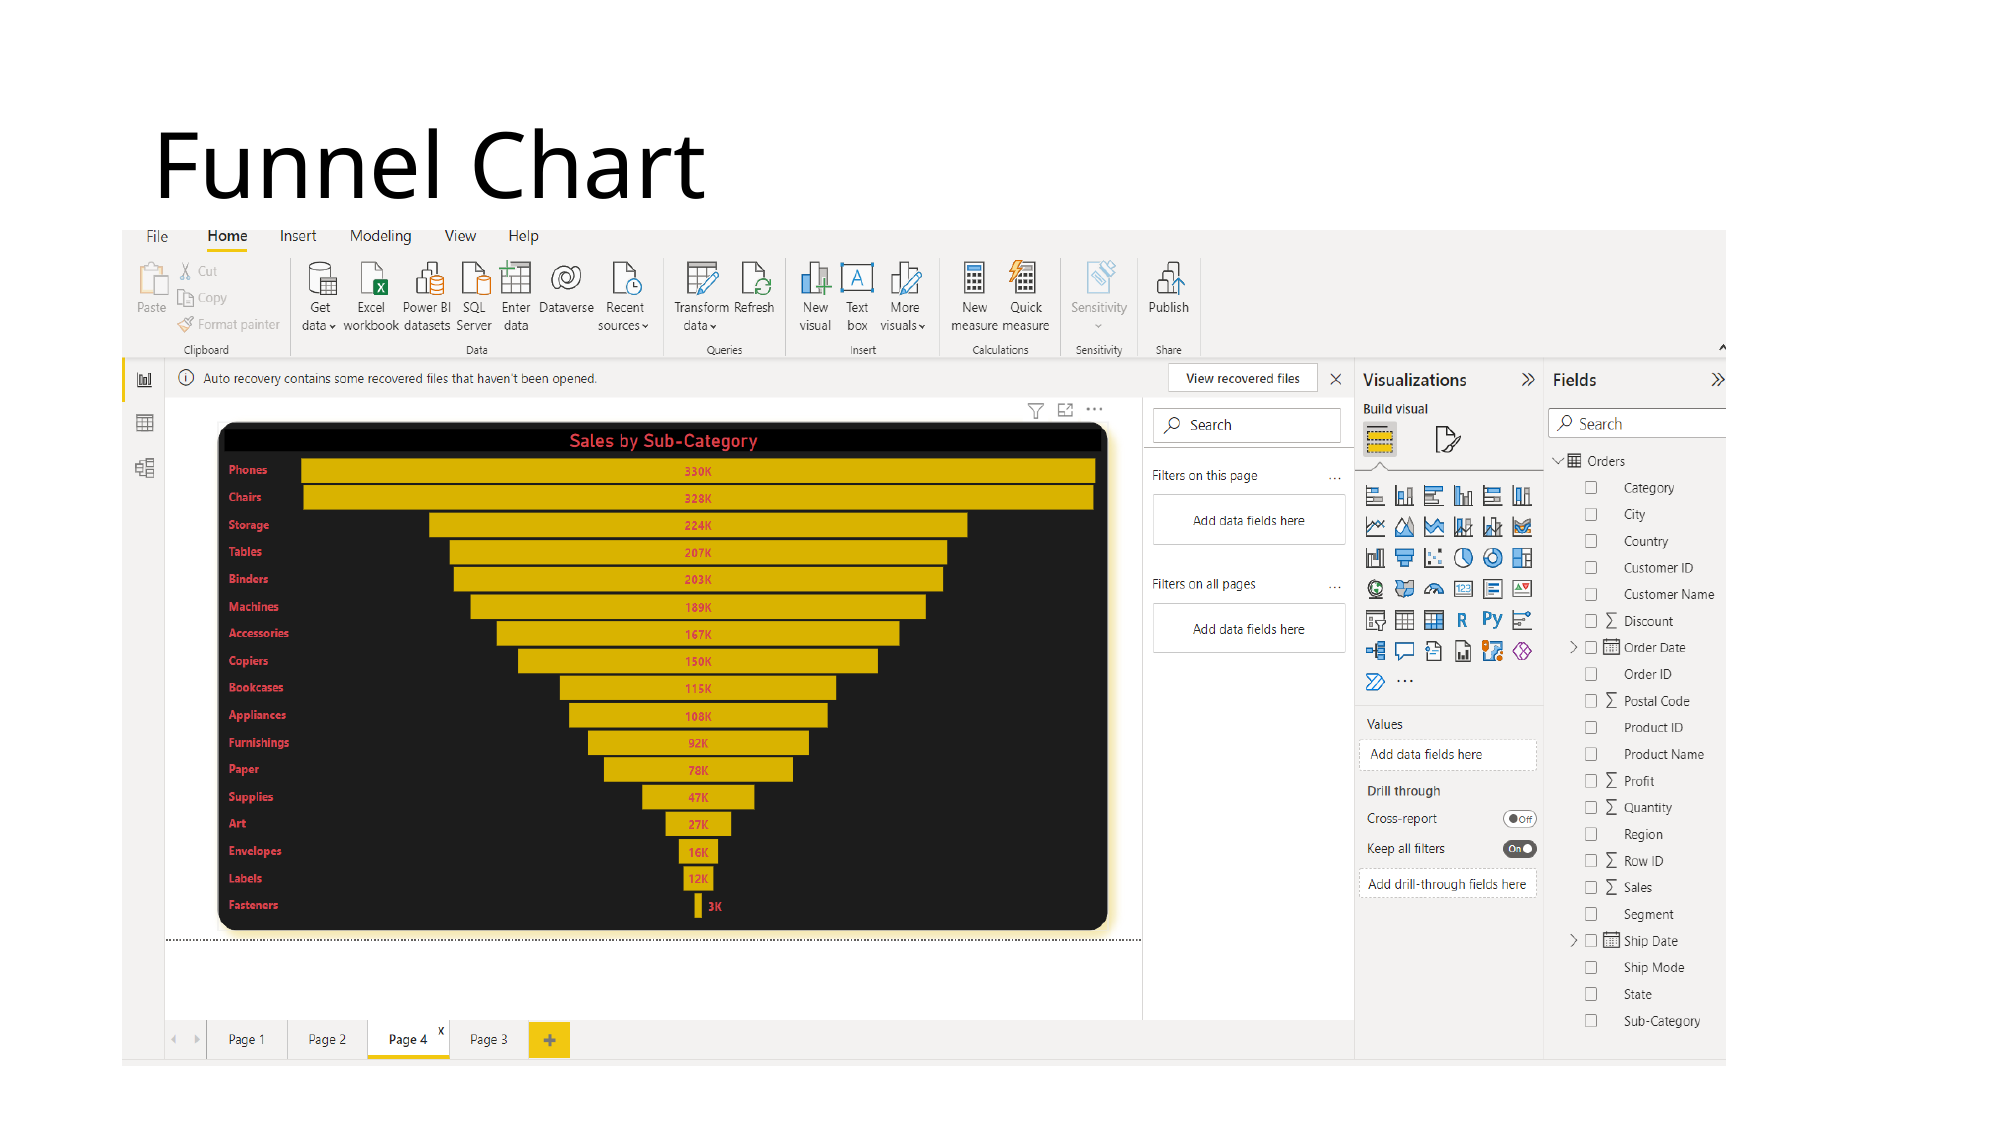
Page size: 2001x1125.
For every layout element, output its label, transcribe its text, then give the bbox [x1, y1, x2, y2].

title Funnel Chart [137, 59, 1863, 278]
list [121, 230, 1726, 1066]
